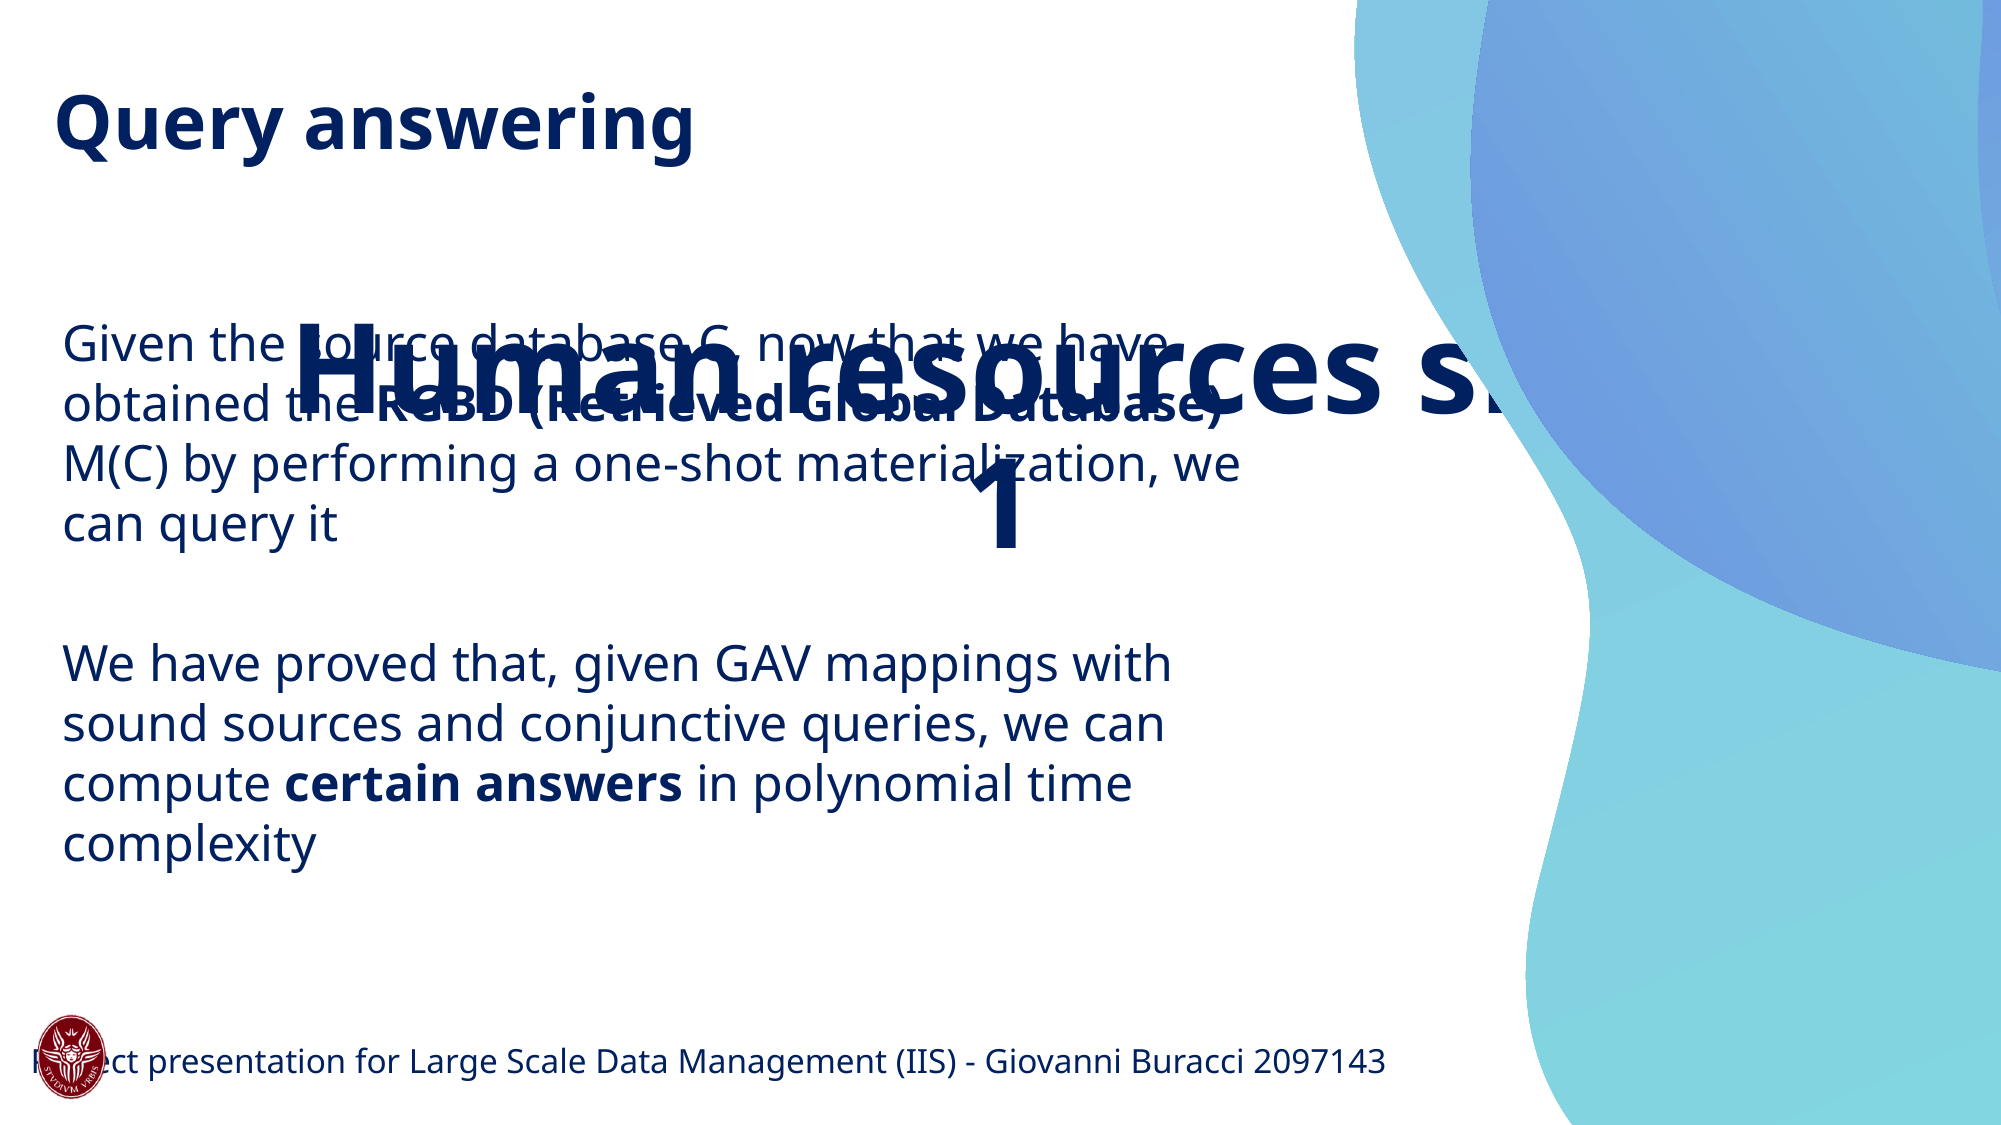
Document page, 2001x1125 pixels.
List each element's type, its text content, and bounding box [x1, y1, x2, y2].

text_box We have proved that, given GAV mappings with sound sources and conjunctive queries, we can compute certain answers in polynomial time complexity [47, 624, 1286, 880]
text_box Given the source database C, now that we have obtained the RGBD (Retrieved Global Database) M(C) by performing a one-shot materialization, we can query it [47, 303, 1286, 559]
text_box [1340, 0, 2000, 1125]
title Human resources slide 1 [249, 184, 1340, 576]
text_box Query answering [39, 67, 713, 172]
picture [37, 1013, 113, 1103]
